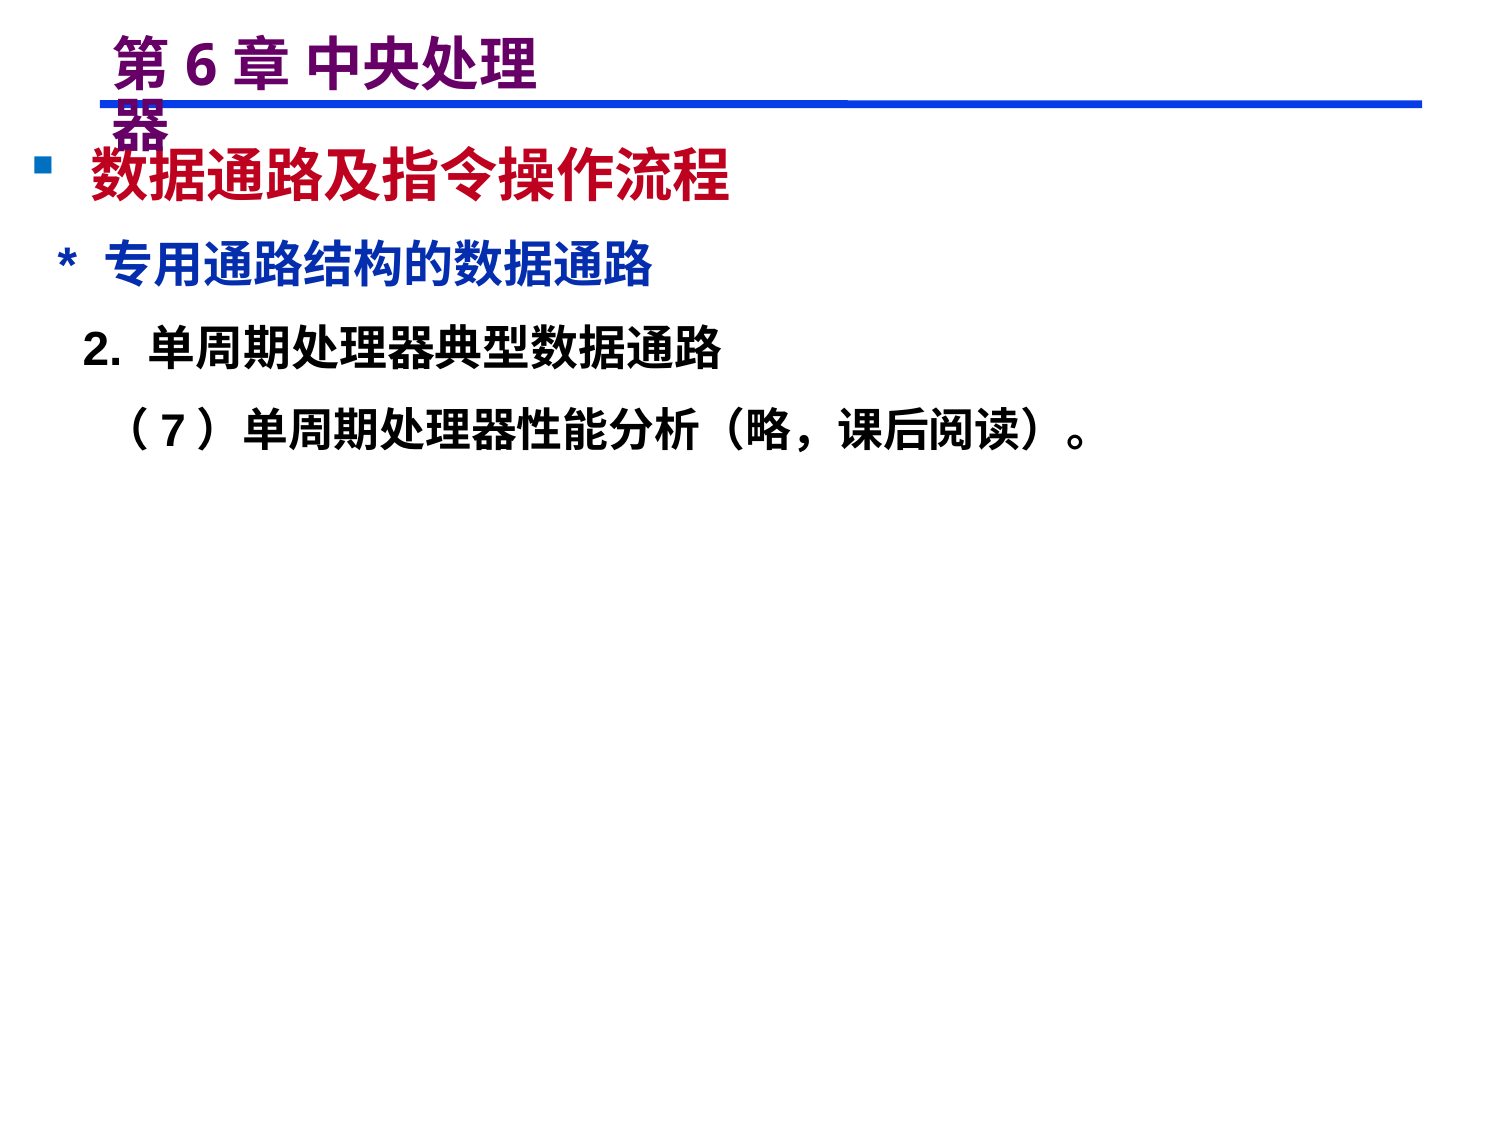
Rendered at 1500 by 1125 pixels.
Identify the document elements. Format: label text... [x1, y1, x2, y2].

subtitle 数据通路及指令操作流程 * 专用通路结构的数据通路 2. 单周期处理器典型数据通路 （7）单周期处理器性能分析（略，课后阅读）。 [14, 129, 1486, 1060]
title 第6章 中央处理器 [100, 32, 593, 230]
